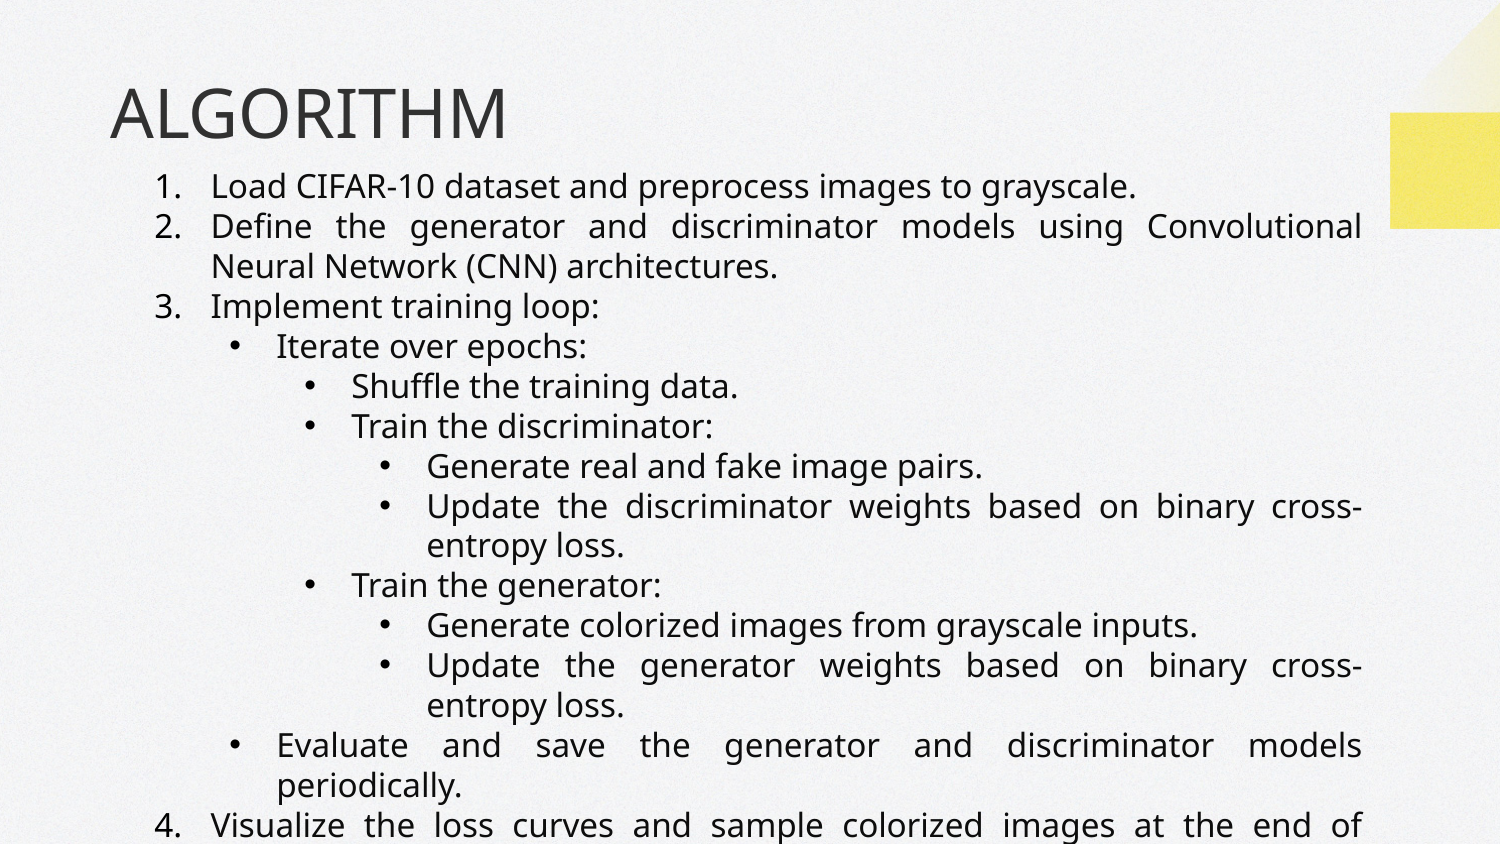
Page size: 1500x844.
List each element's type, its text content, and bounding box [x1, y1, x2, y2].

picture [0, 0, 1500, 844]
text_box Load CIFAR-10 dataset and preprocess images to grayscale. Define the generator and discriminator models using Convolutional Neural Network (CNN) architectures. Implement training loop: Iterate over epochs: Shuffle the training data. Train the discriminator: Generate real and fake image pairs. Update the discriminator weights based on binary cross-entropy loss. Train the generator: Generate colorized images from grayscale inputs. Update the generator weights based on binary cross-entropy loss. Evaluate and save the generator and discriminator models periodically. Visualize the loss curves and sample colorized images at the end of training. [139, 157, 1380, 844]
title ALGORITHM [95, 63, 1136, 158]
